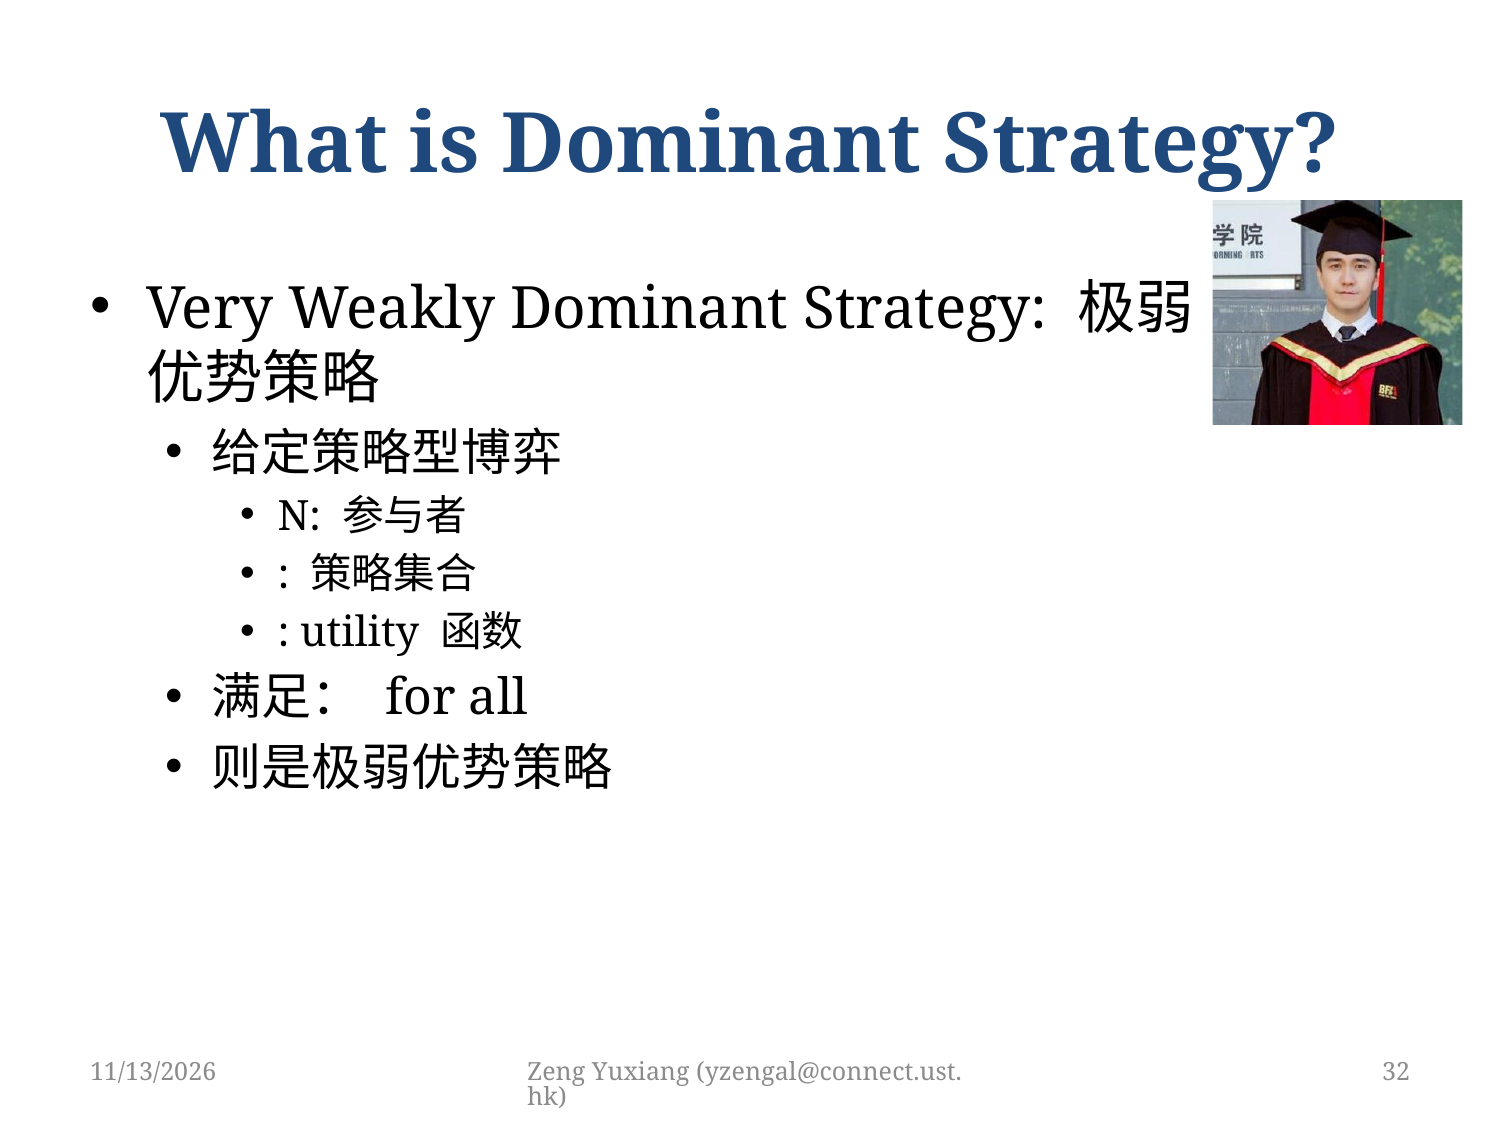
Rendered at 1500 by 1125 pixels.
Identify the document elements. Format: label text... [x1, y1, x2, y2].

title What is Dominant Strategy? [75, 45, 1425, 233]
footer Zeng Yuxiang (yzengal@connect.ust.hk) [512, 1042, 988, 1103]
slide_number 32 [1074, 1042, 1425, 1103]
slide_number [75, 1042, 425, 1103]
picture [1212, 199, 1463, 426]
